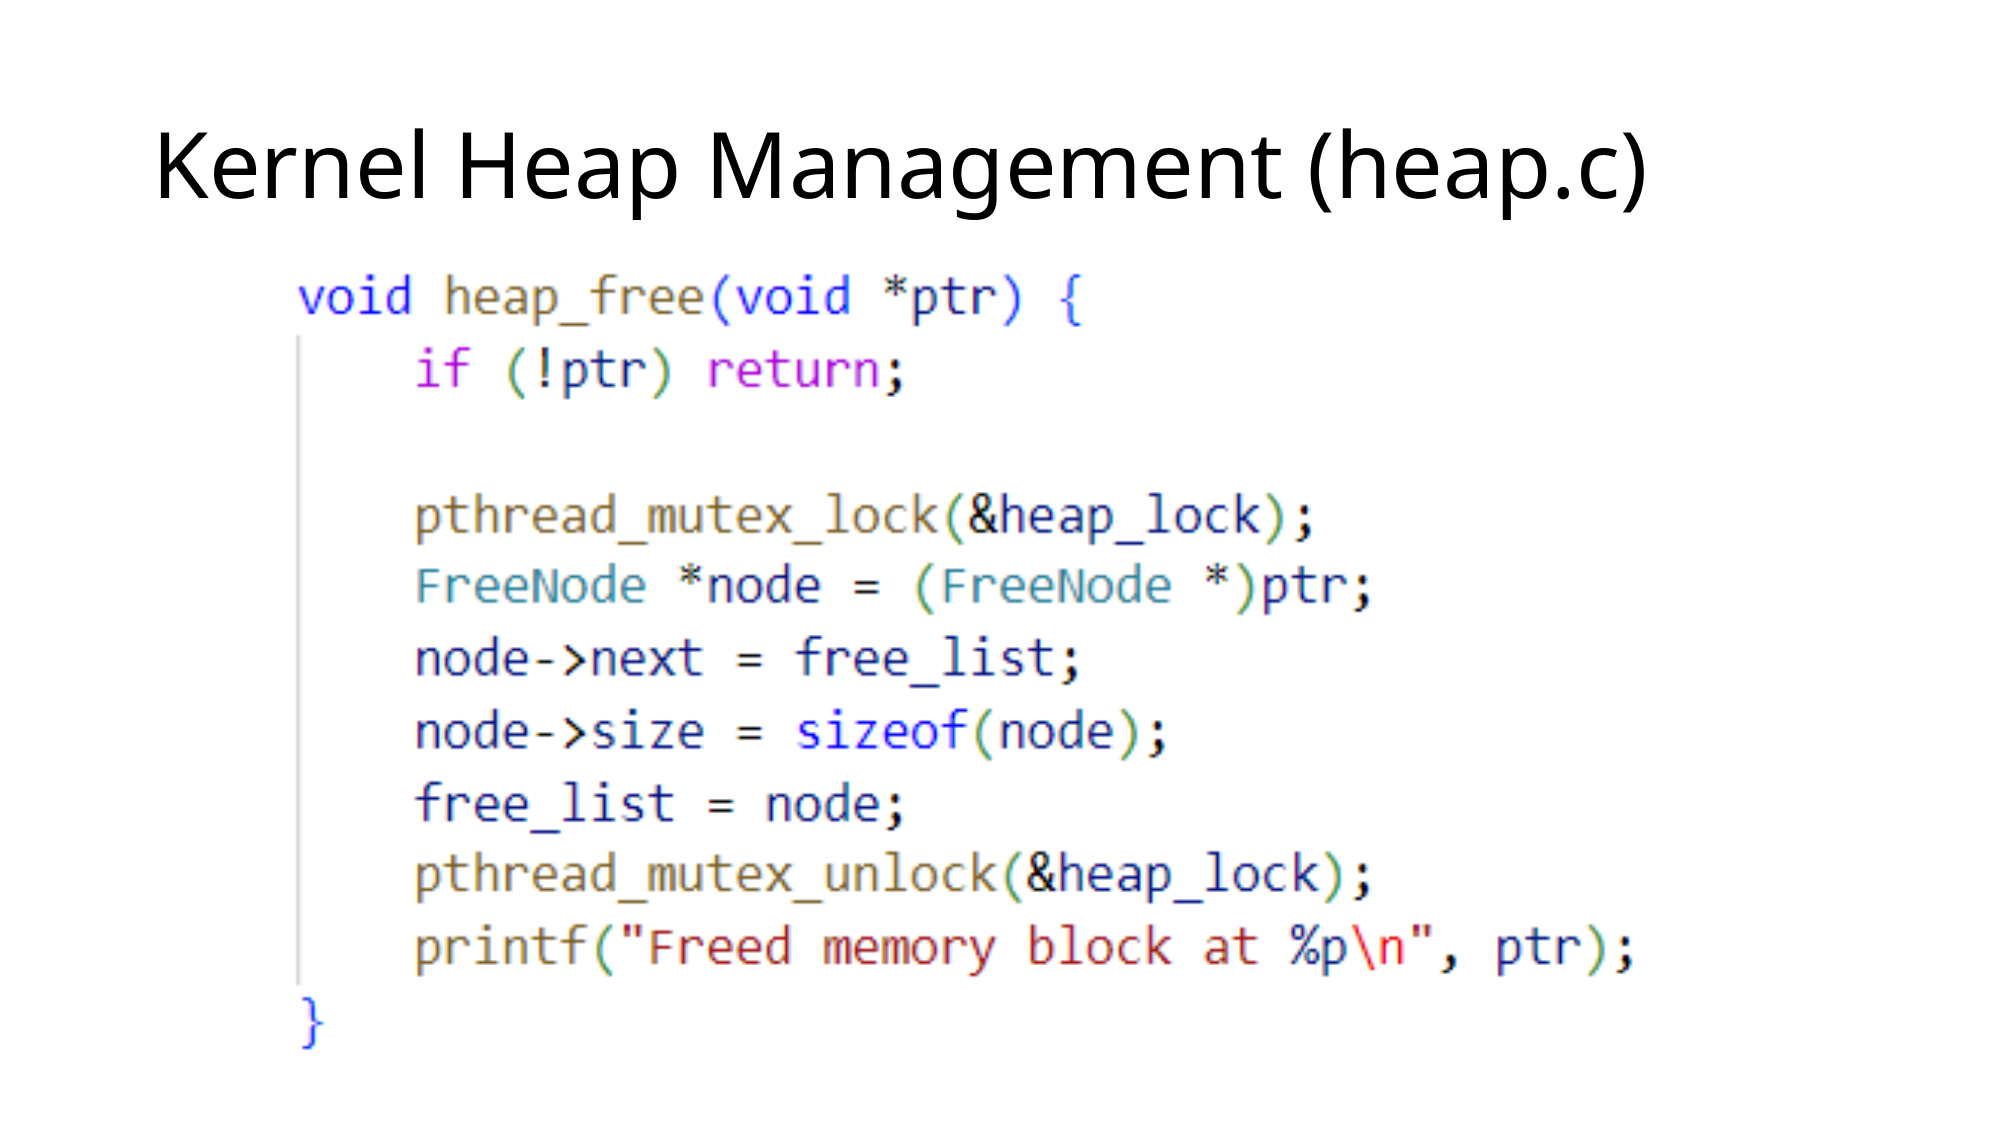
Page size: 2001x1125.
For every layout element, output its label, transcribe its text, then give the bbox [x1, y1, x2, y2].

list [264, 239, 1736, 1125]
title Kernel Heap Management (heap.c) [137, 59, 1863, 278]
